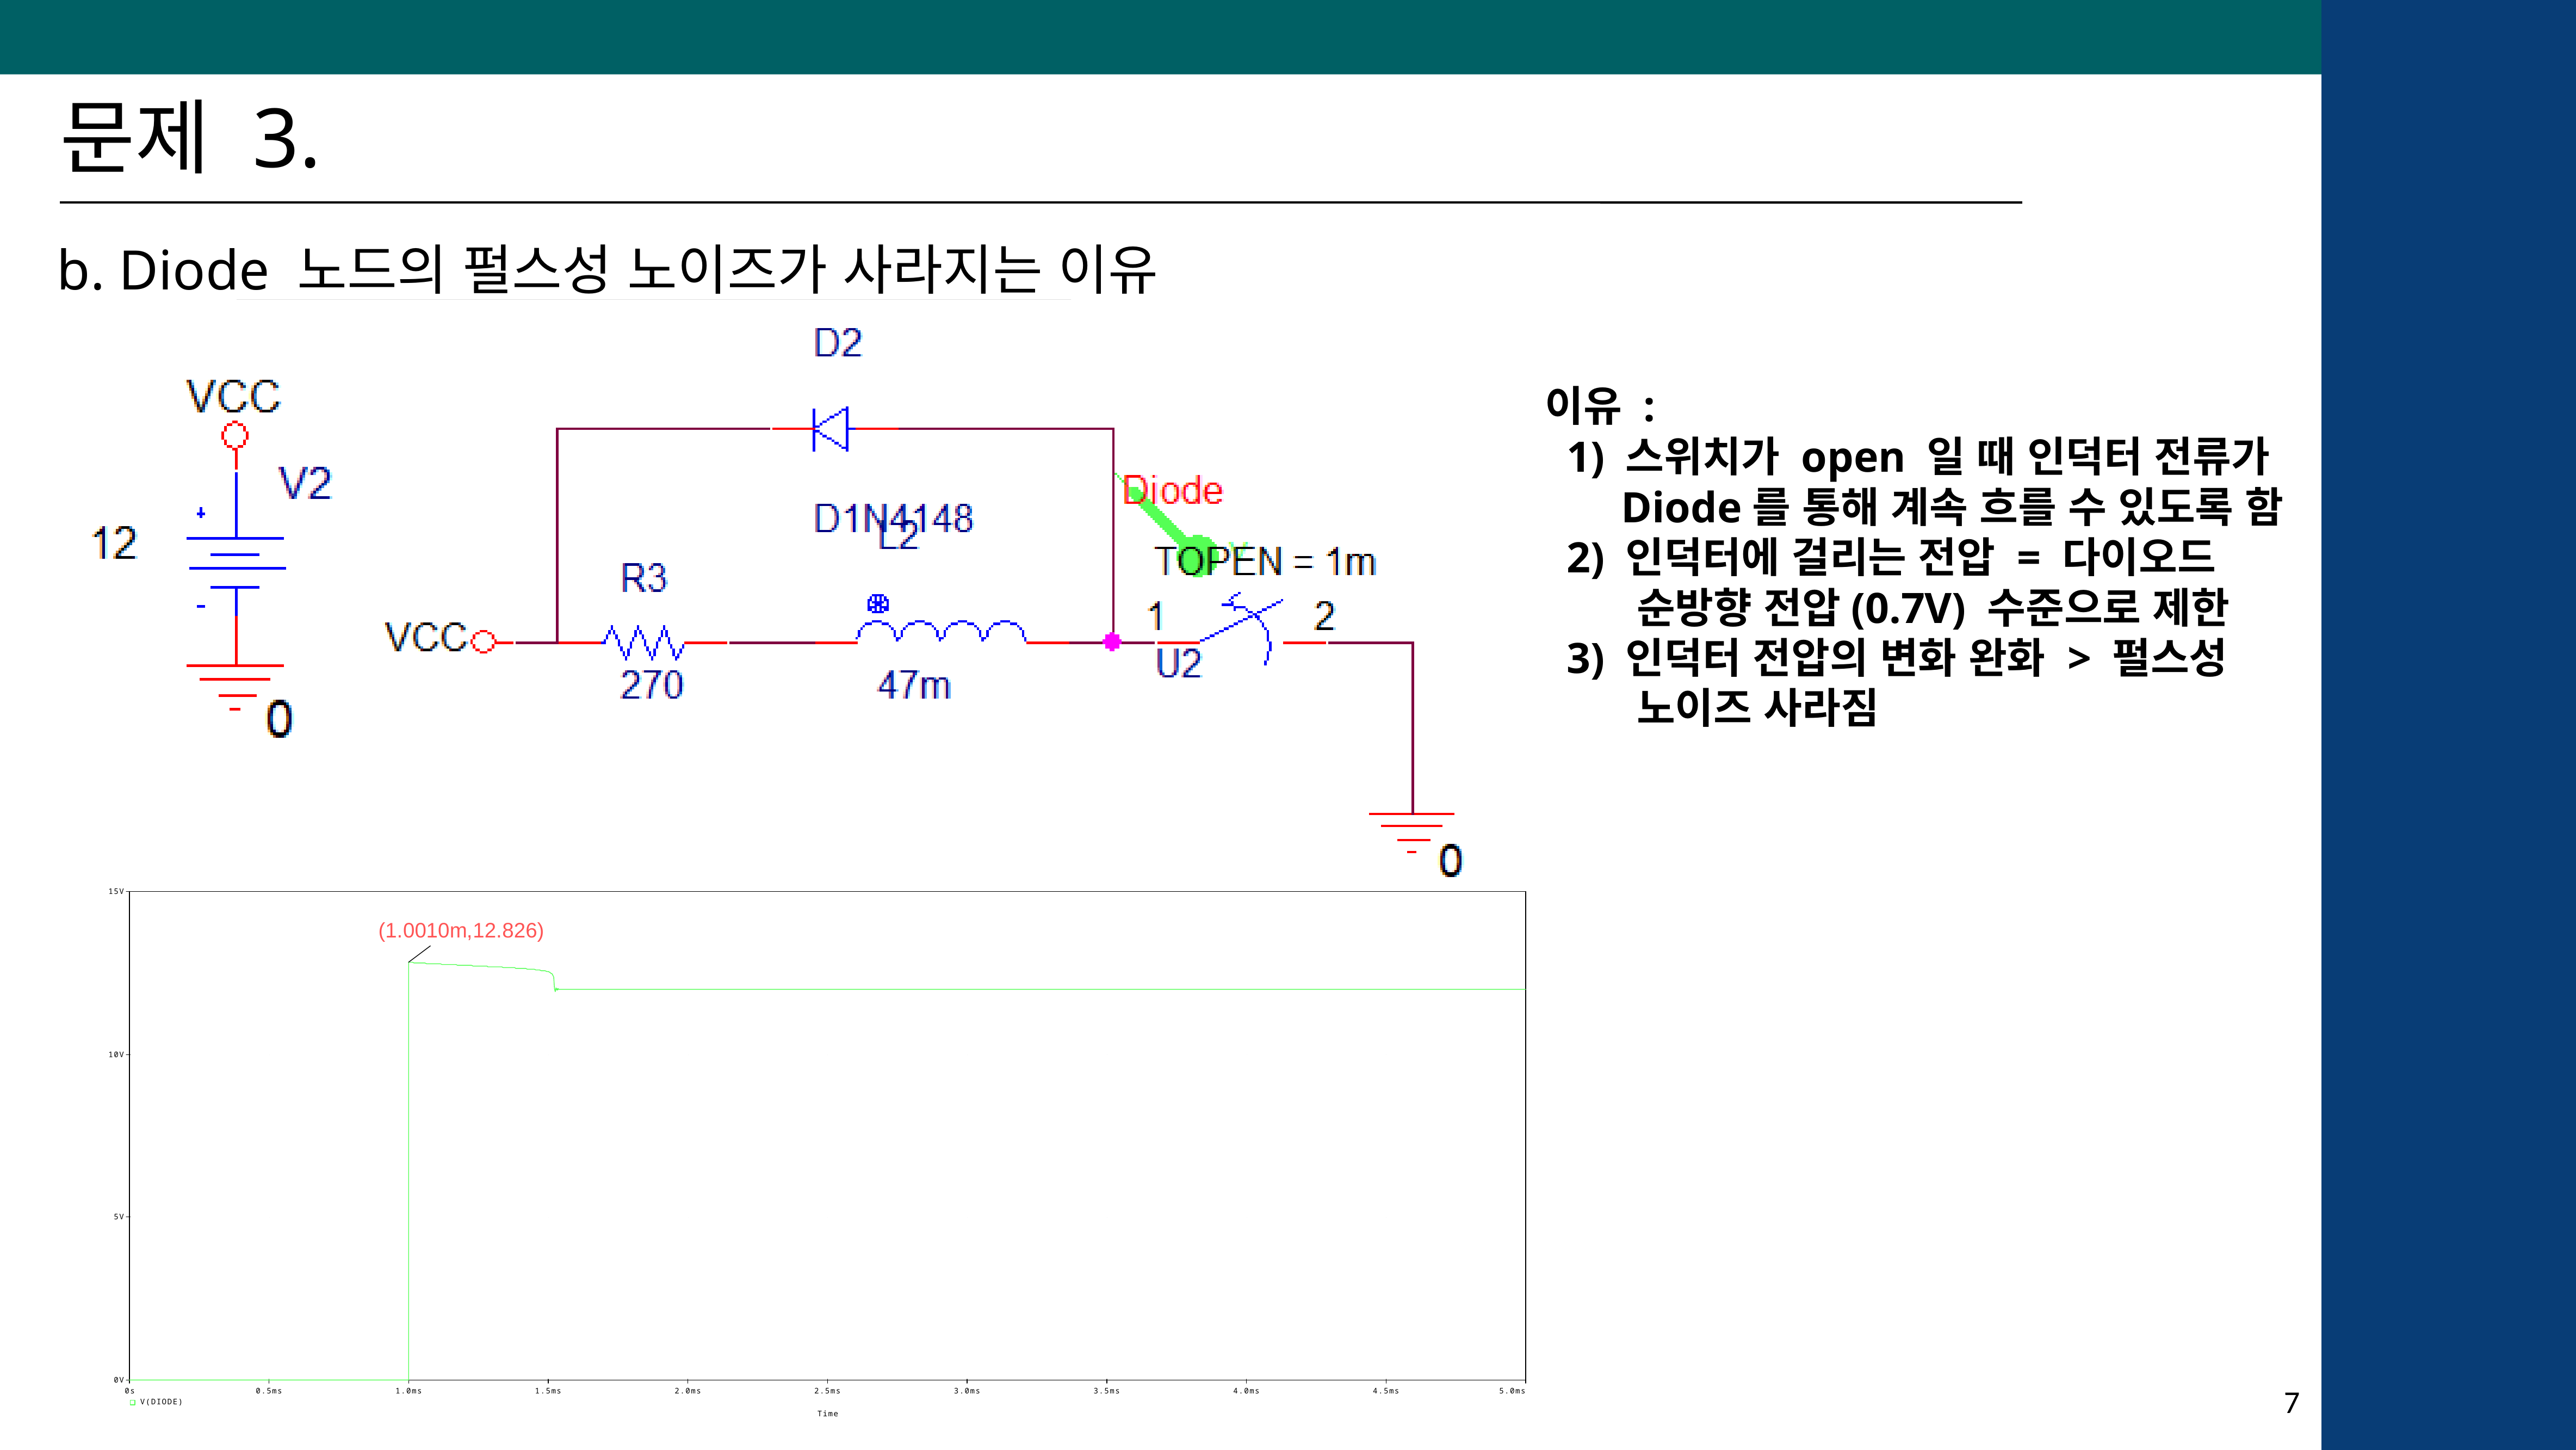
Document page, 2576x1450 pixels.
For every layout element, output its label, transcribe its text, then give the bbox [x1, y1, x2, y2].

picture [0, 328, 1533, 1420]
text_box [0, 0, 2321, 75]
text_box [2321, 0, 2576, 1450]
text_box 문제 3. [60, 85, 321, 184]
text_box 이유 : 1) 스위치가 open 일 때 인덕터 전류가 Diode를 통해 계속 흐를 수 있도록 함 2) 인덕터에 걸리는 전압 = 다이오드 순방향 전압(0.7V) 수준으로 제한 3) 인덕터 전압의 변화 완화 > 펄스성 노이즈 사라짐 [1545, 380, 2294, 732]
text_box b. Diode 노드의 펄스성 노이즈가 사라지는 이유 [57, 235, 1159, 301]
